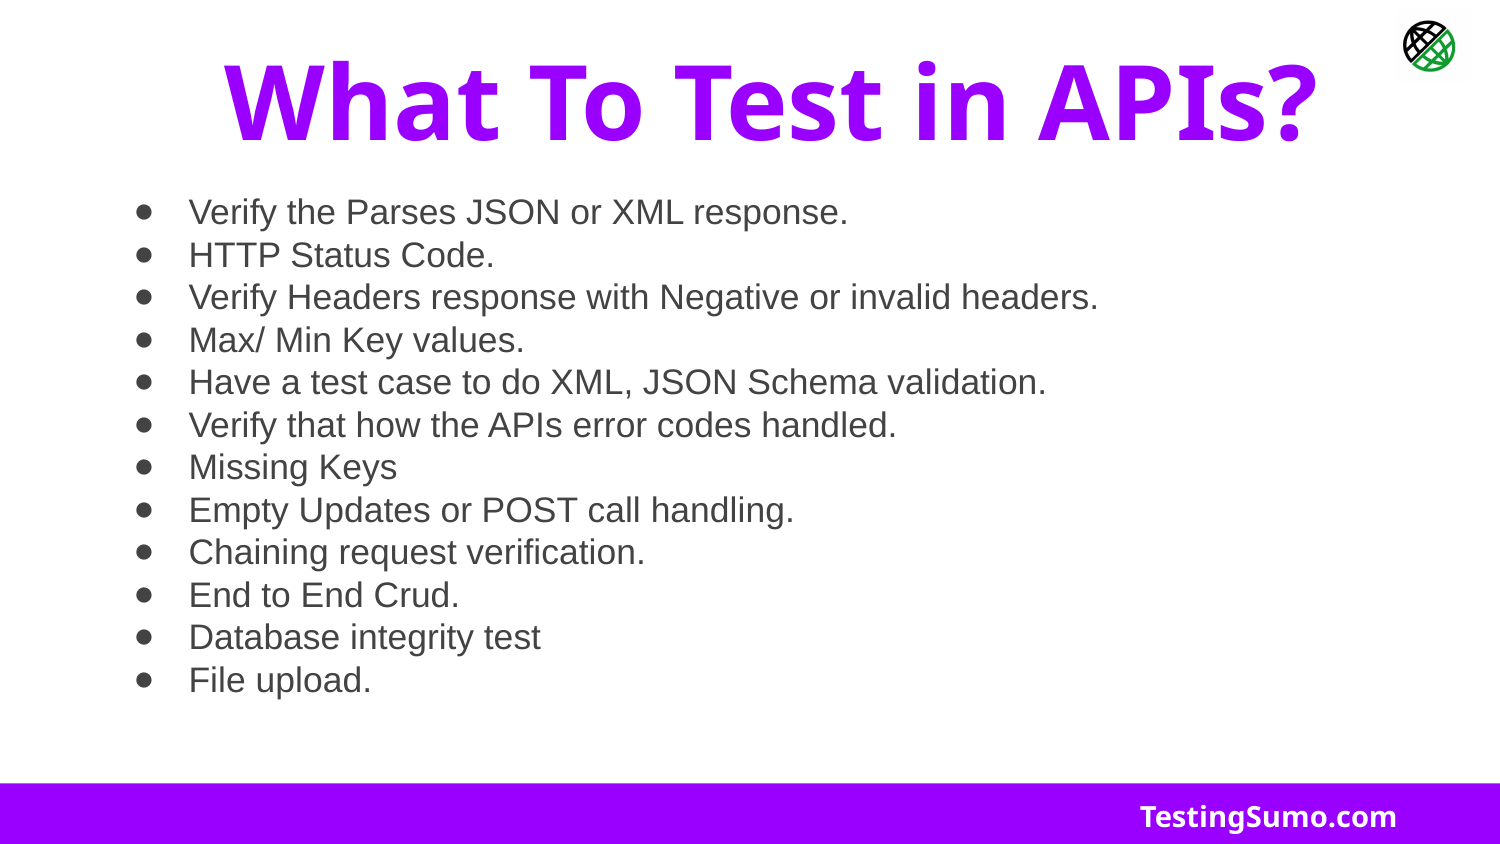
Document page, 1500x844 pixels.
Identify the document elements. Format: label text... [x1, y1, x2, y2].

title What To Test in APIs? [72, 29, 1471, 168]
text_box Verify the Parses JSON or XML response. HTTP Status Code. Verify Headers response with Negative or invalid headers. Max/ Min Key values. Have a test case to do XML, JSON Schema validation. Verify that how the APIs error codes handled. Missing Keys Empty Updates or POST call handling. Chaining request verification. End to End Crud. Database integrity test File upload. [98, 174, 1457, 749]
picture [1393, 9, 1471, 82]
